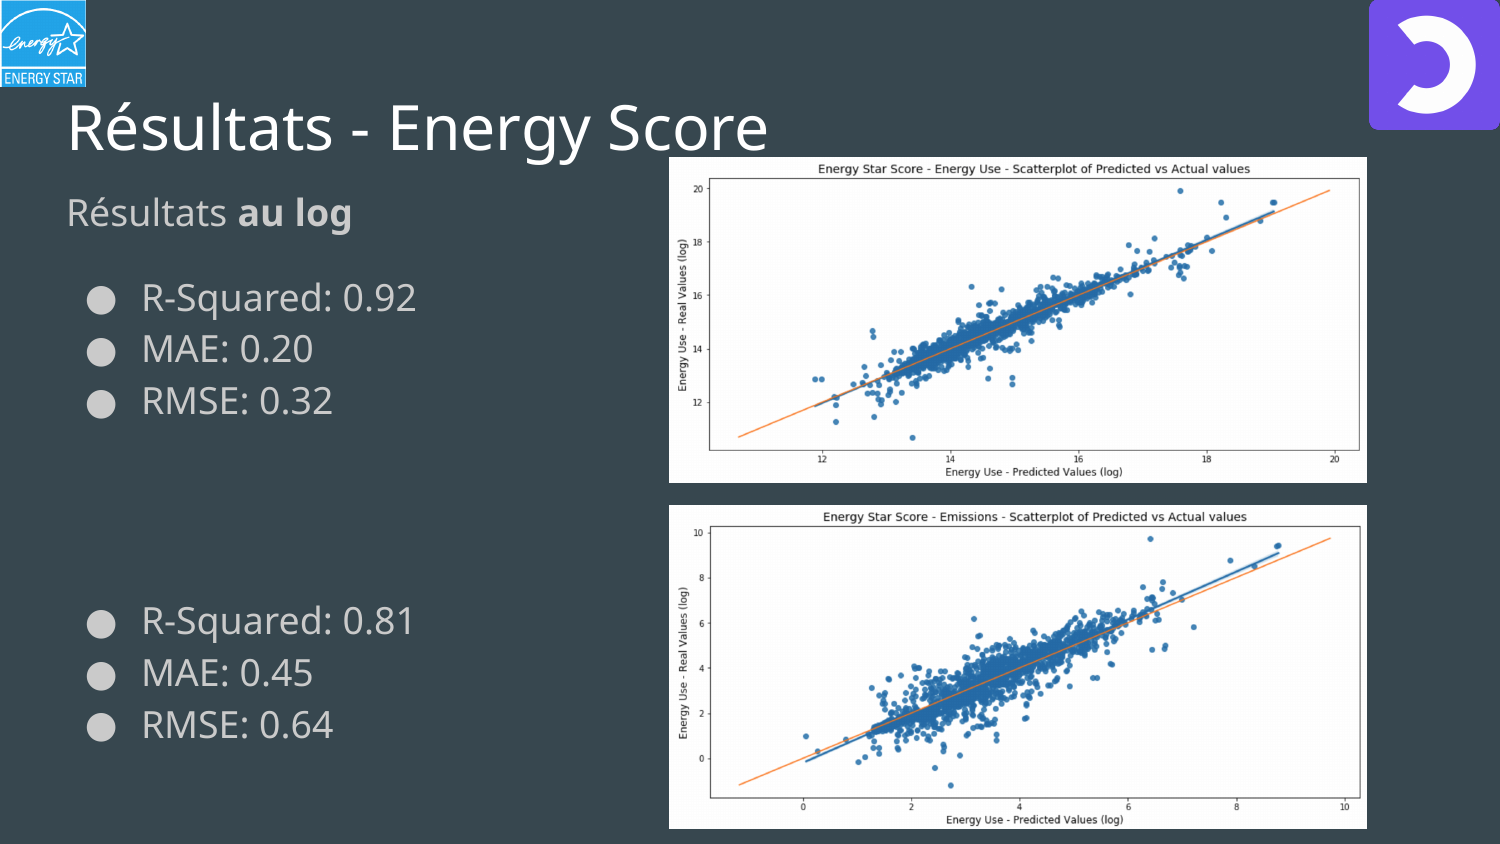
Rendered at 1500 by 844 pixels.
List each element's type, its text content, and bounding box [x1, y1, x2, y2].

picture [1369, 0, 1500, 131]
list R-Squared: 0.81 MAE: 0.45 RMSE: 0.64 [51, 575, 664, 760]
title Résultats - Energy Score [51, 72, 1449, 167]
picture [0, 0, 86, 87]
picture [669, 505, 1367, 829]
picture [669, 157, 1367, 483]
list Résultats au log R-Squared: 0.92 MAE: 0.20 RMSE: 0.32 [51, 166, 664, 434]
